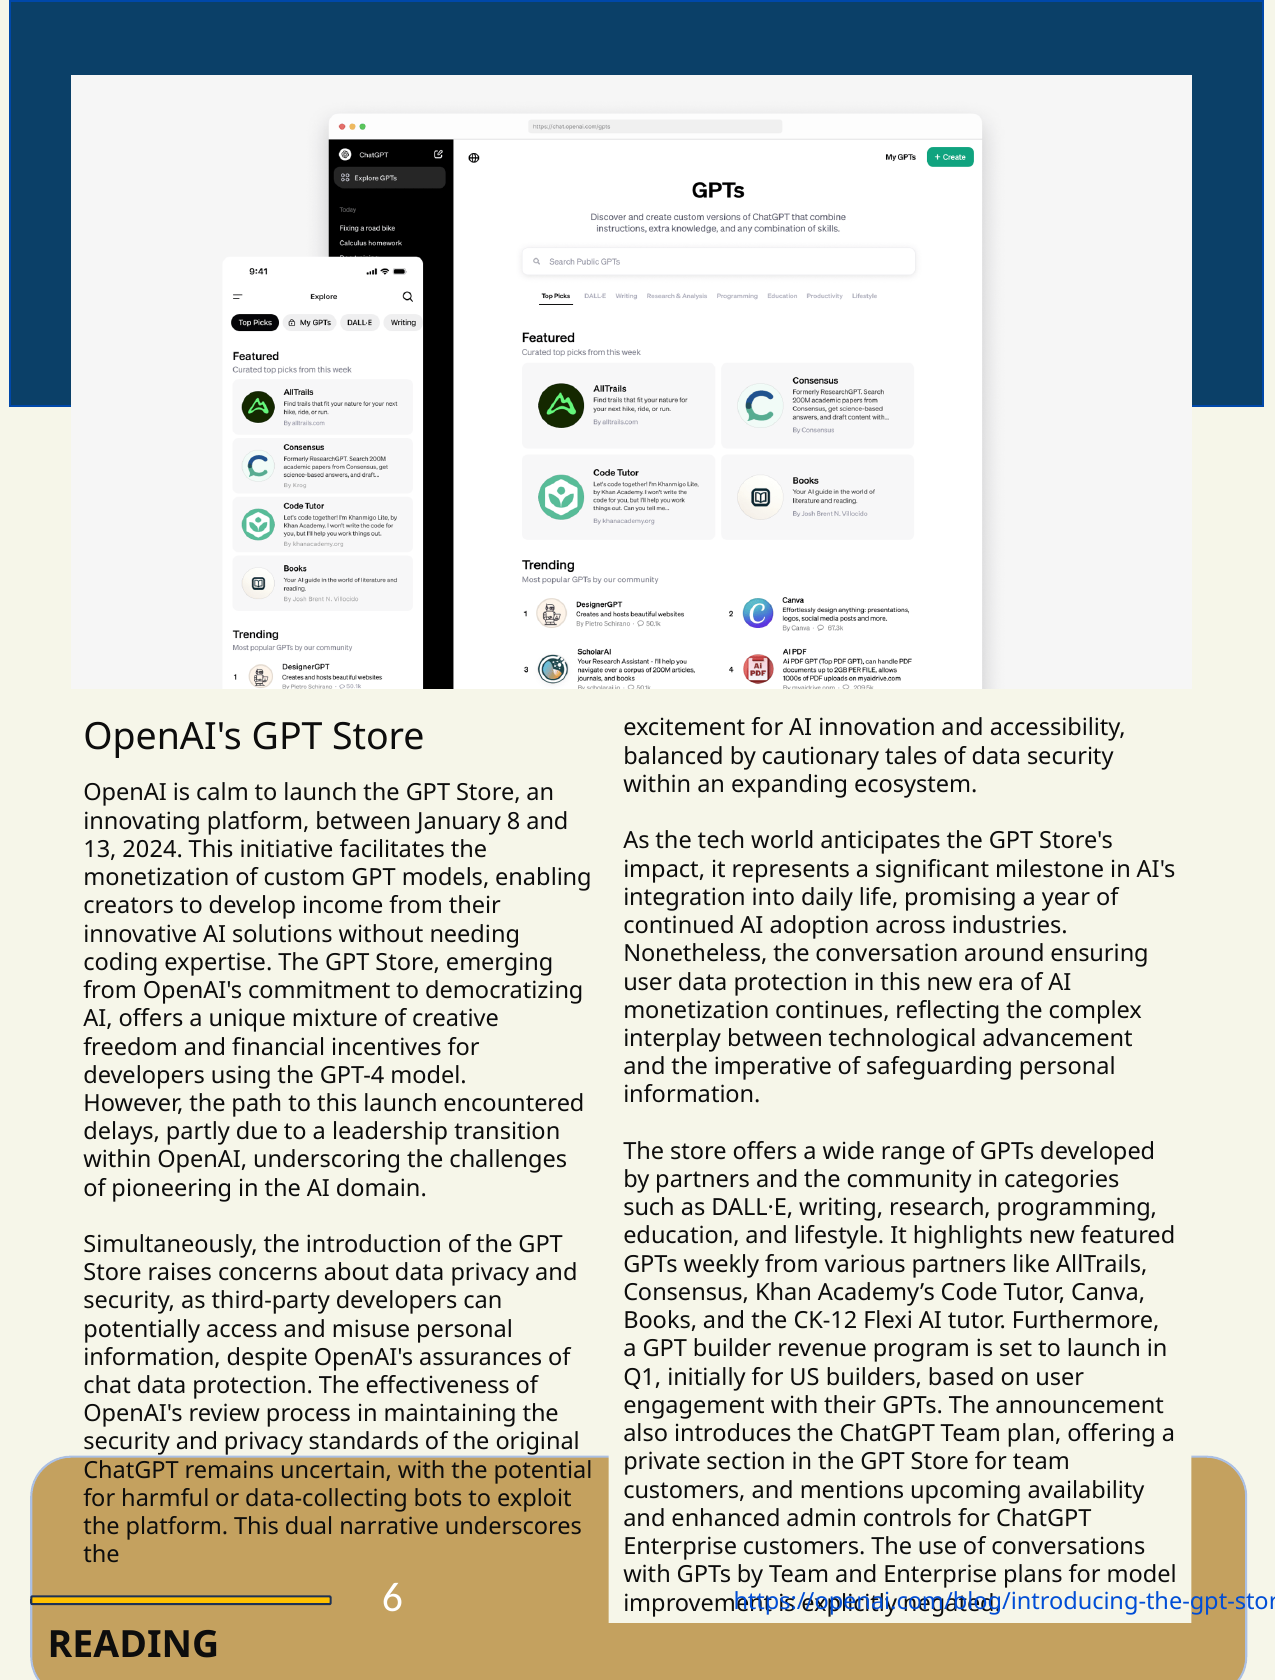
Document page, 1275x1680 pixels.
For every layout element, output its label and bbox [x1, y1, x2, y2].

text_box [1263, 1578, 1275, 1622]
picture [71, 75, 1192, 689]
text_box [9, 1, 1263, 1680]
